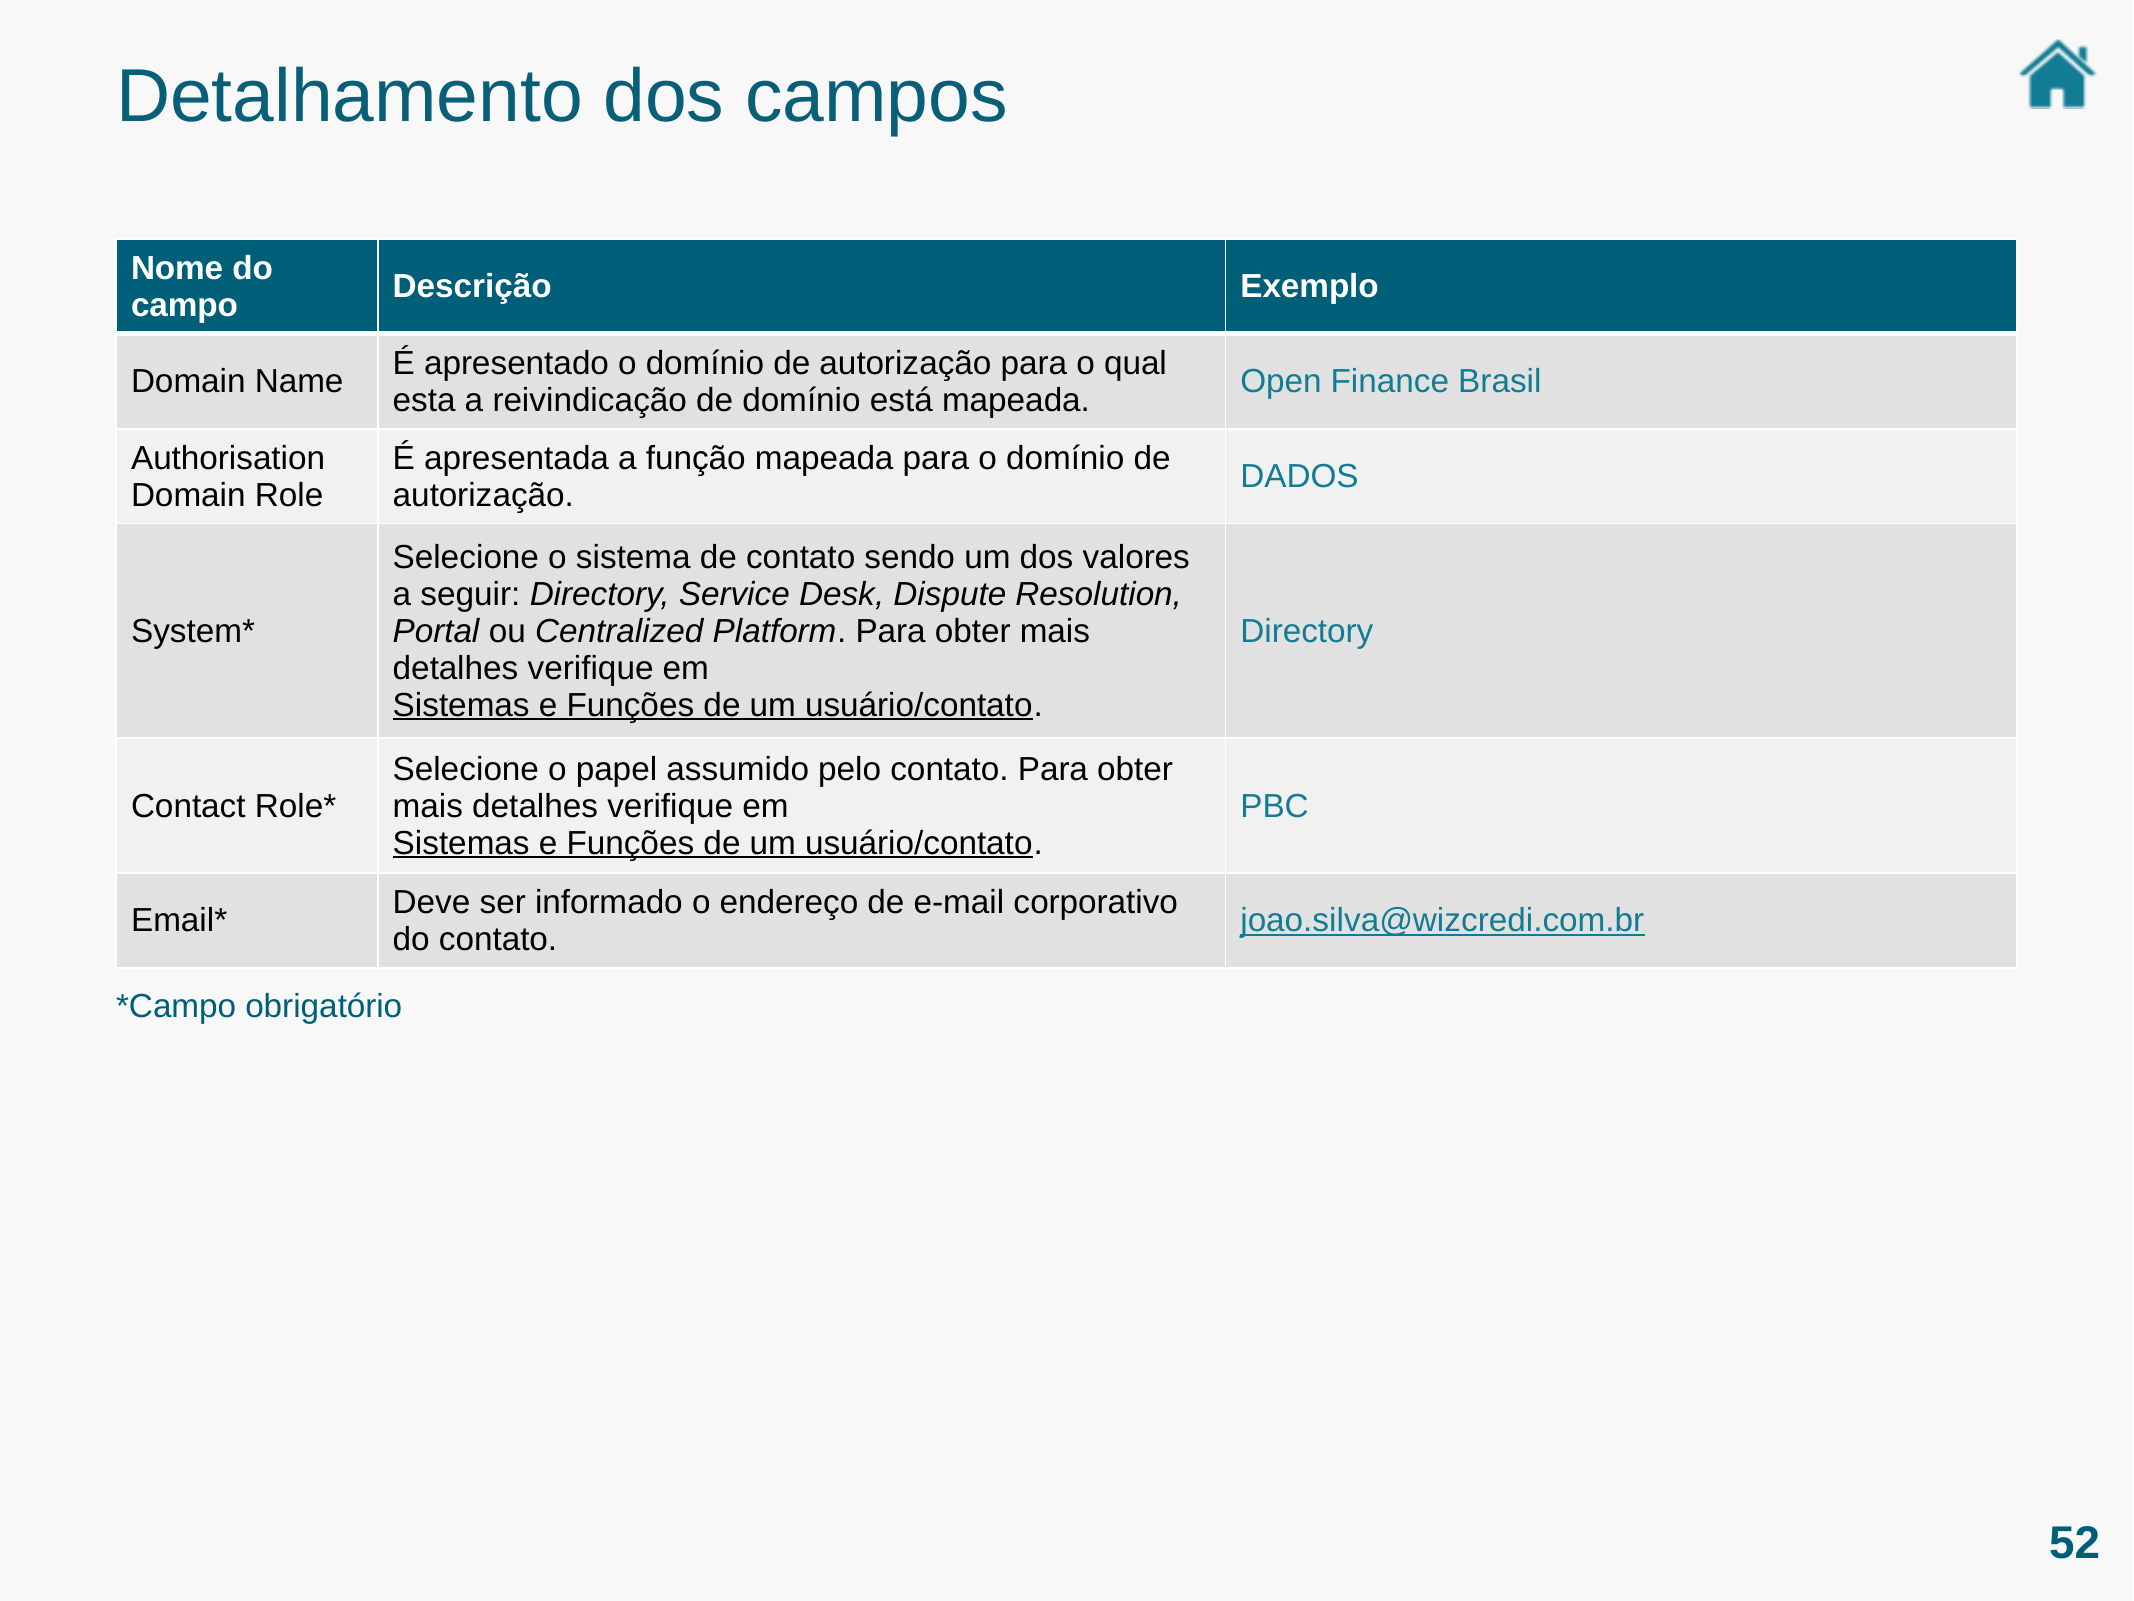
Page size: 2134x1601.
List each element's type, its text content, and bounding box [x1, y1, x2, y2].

table_cell Domain Name [117, 336, 377, 428]
table_cell Selecione o papel assumido pelo contato. Para obter mais detalhes verifique em Sistemas e Funções de um usuário/contato. [379, 739, 1225, 872]
table_cell Deve ser informado o endereço de e-mail corporativo do contato. [379, 874, 1225, 967]
table_cell Open Finance Brasil [1226, 336, 2016, 428]
table_cell Contact Role* [117, 739, 377, 872]
table_header Nome do campo [117, 240, 377, 331]
table_cell Authorisation Domain Role [117, 430, 377, 523]
slide_number 52 [1979, 1504, 2101, 1576]
text_box [1977, 0, 2134, 145]
table_header Descrição [379, 240, 1225, 331]
table_cell Email* [117, 874, 377, 967]
table_cell DADOS [1226, 430, 2016, 523]
table_cell System* [117, 524, 377, 737]
table_header Exemplo [1226, 240, 2016, 331]
table_cell É apresentado o domínio de autorização para o qual esta a reivindicação de domínio está mapeada. [379, 336, 1225, 428]
table_cell É apresentada a função mapeada para o domínio de autorização. [379, 430, 1225, 523]
table_cell Directory [1226, 524, 2016, 737]
table_cell joao.silva@wizcredi.com.br [1226, 874, 2016, 967]
table_cell PBC [1226, 739, 2016, 872]
table_cell Selecione o sistema de contato sendo um dos valores a seguir: Directory, Service Desk, Dispute Resolution, Portal ou Centralized Platform. Para obter mais detalhes verifique em Sistemas e Funções de um usuário/contato. [379, 524, 1225, 737]
text_box Detalhamento dos campos [115, 46, 1088, 137]
text_box *Campo obrigatório [115, 968, 449, 1040]
